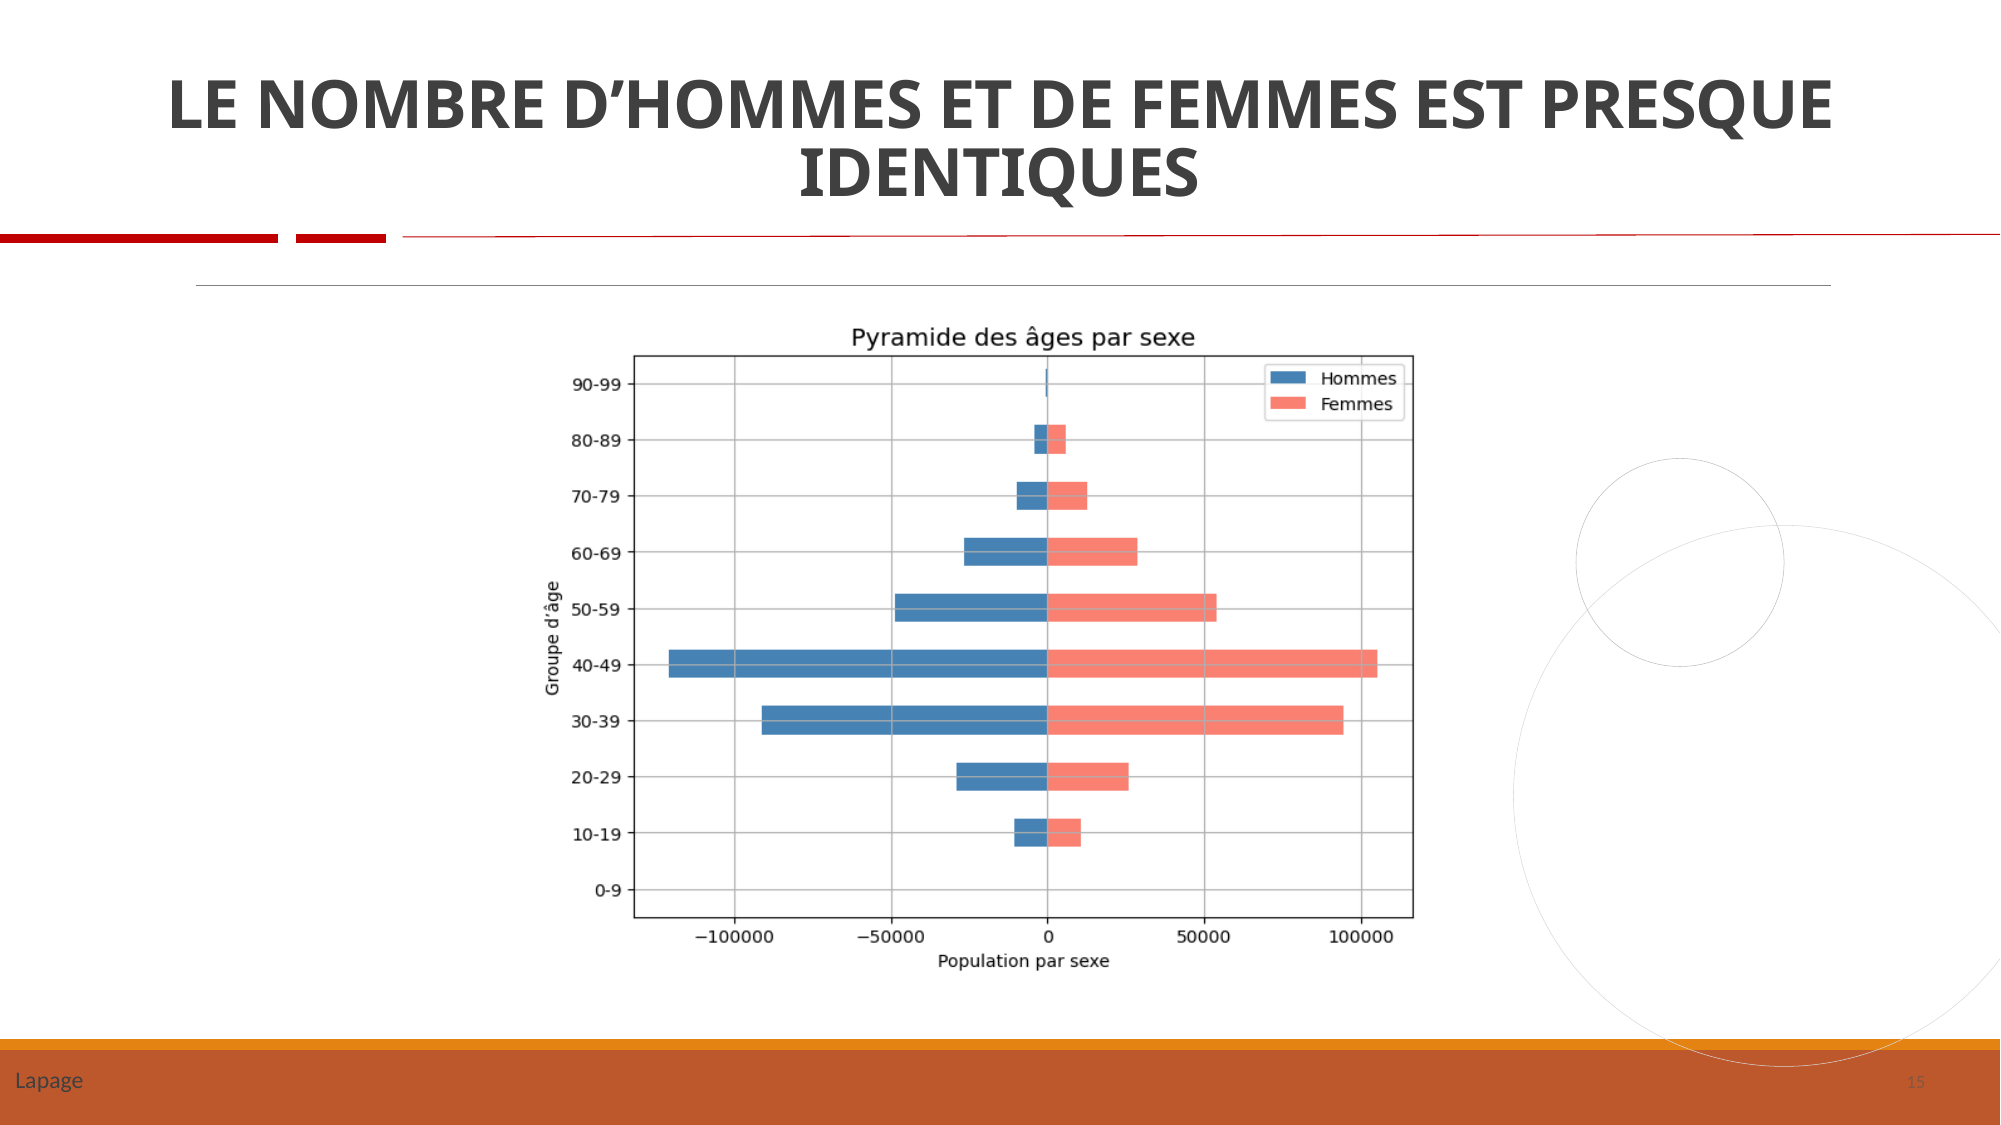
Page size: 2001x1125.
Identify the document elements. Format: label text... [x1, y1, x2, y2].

picture [521, 312, 1478, 989]
slide_number 15 [1490, 1060, 1941, 1102]
list Lapage [0, 1060, 372, 1101]
title Le nombre d’hommes et de femmes est presque identiques [59, 40, 1941, 211]
